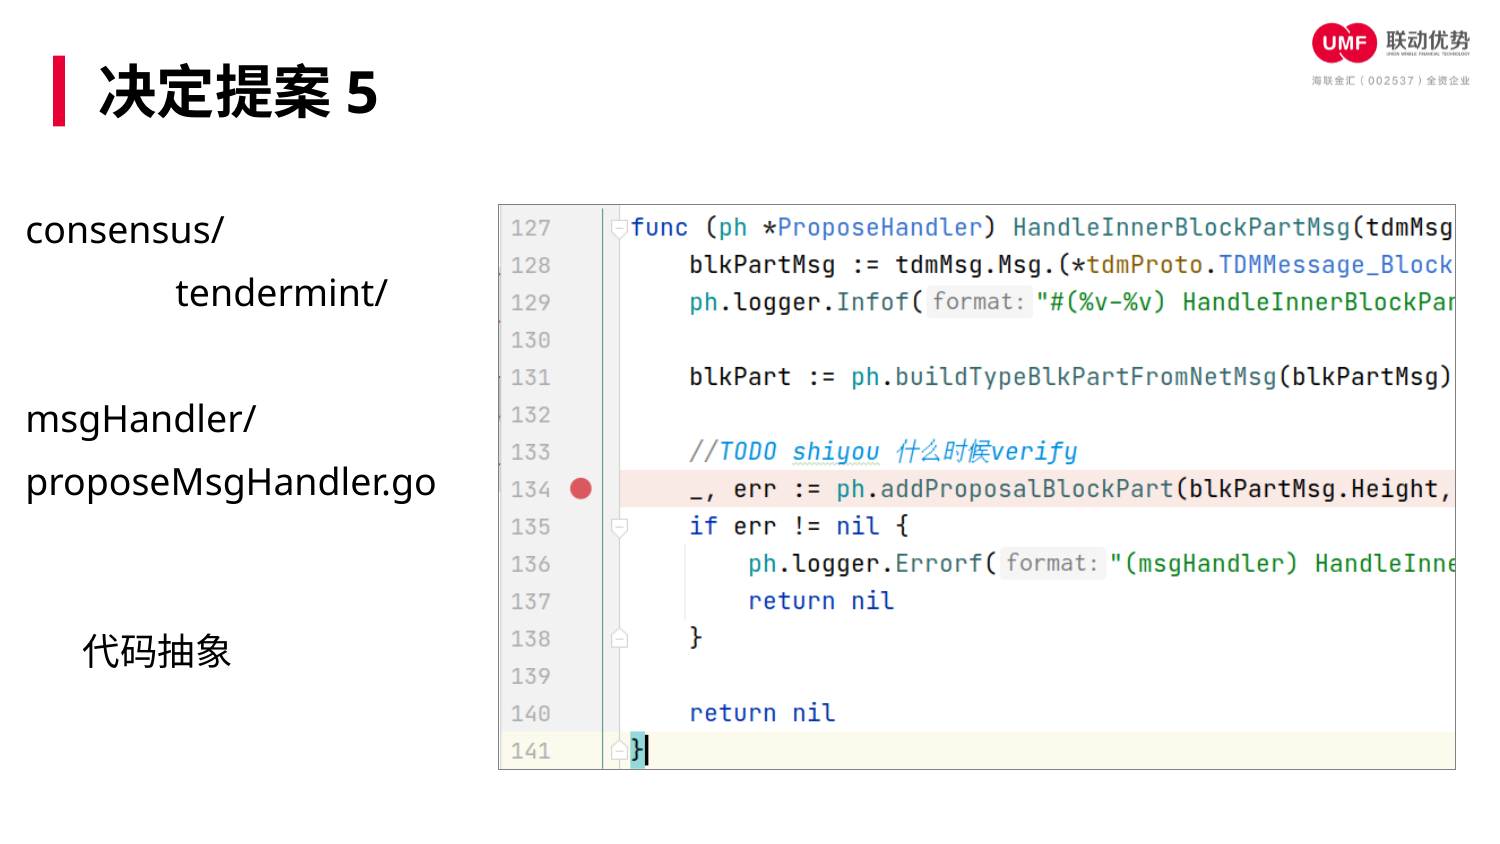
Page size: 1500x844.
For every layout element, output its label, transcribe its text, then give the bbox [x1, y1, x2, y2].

text_box consensus/ tendermint/ msgHandler/ proposeMsgHandler.go [22, 184, 474, 506]
picture [498, 204, 1456, 770]
text_box 决定提案5 [91, 48, 499, 133]
picture [1282, 1, 1500, 107]
text_box 代码抽象 [79, 606, 492, 676]
